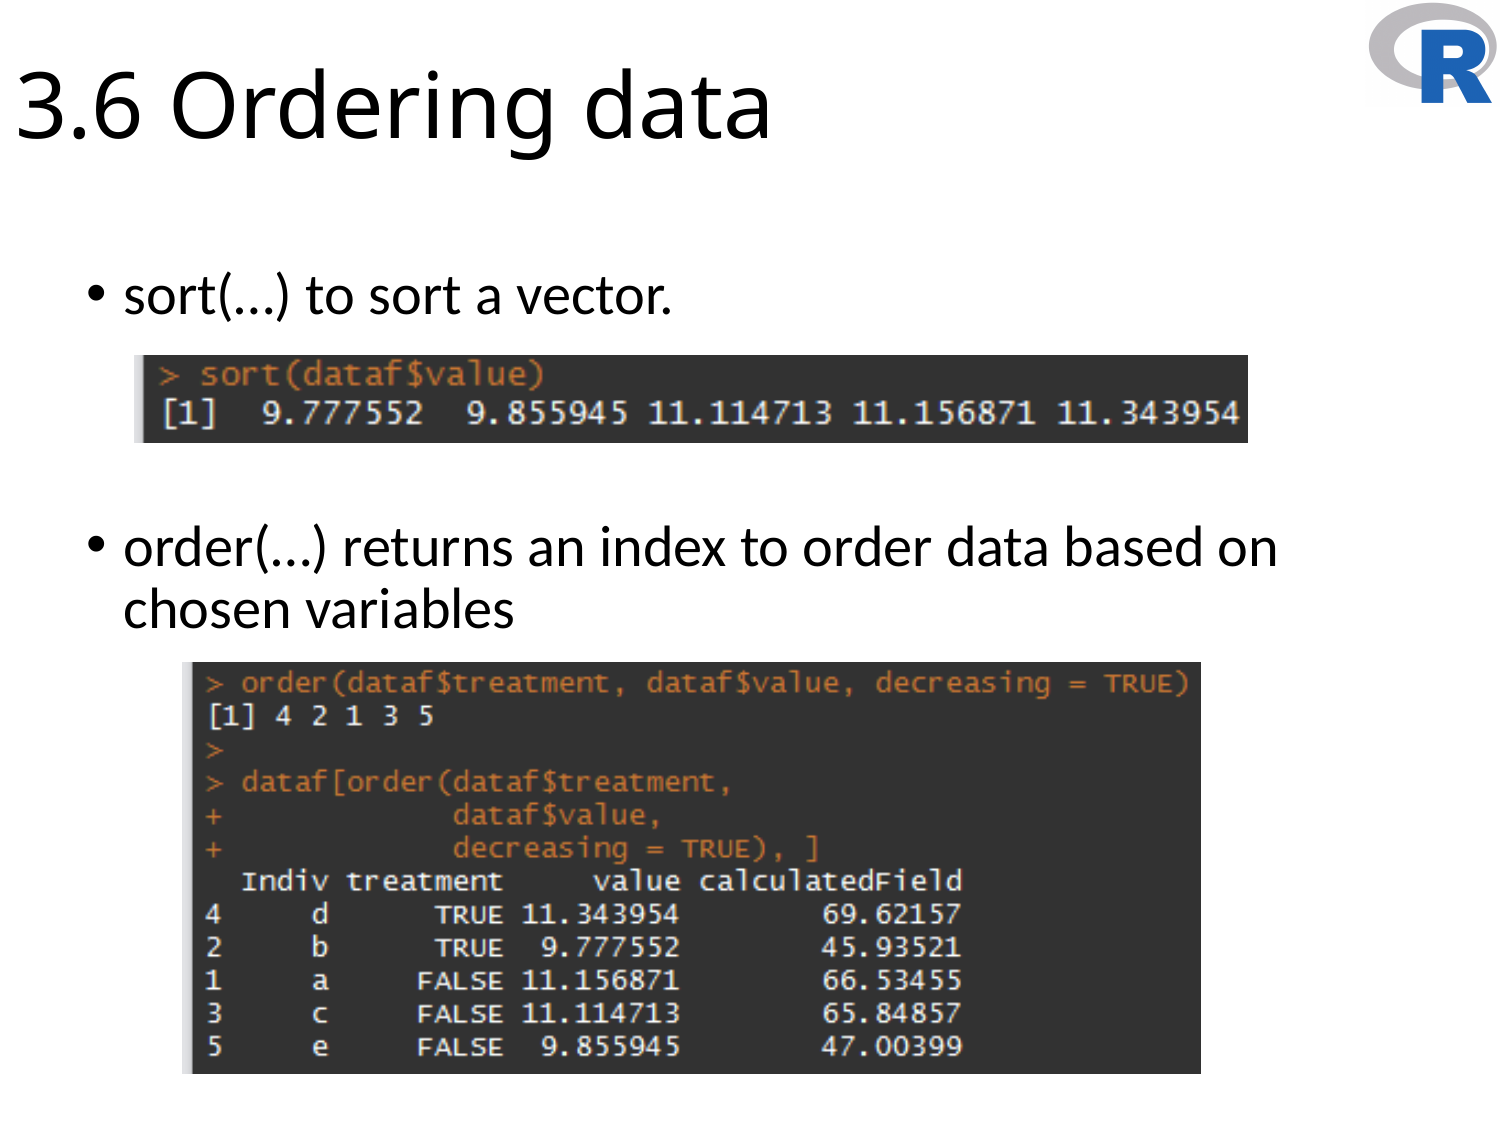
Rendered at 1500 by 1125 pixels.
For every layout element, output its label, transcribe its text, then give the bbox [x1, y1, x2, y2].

picture [1365, 0, 1500, 107]
text_box 3.6 Ordering data [0, 0, 1500, 218]
picture [134, 355, 1248, 443]
list sort(…) to sort a vector. order(…) returns an index to order data based on chosen variables [71, 256, 1366, 971]
picture [182, 662, 1201, 1074]
